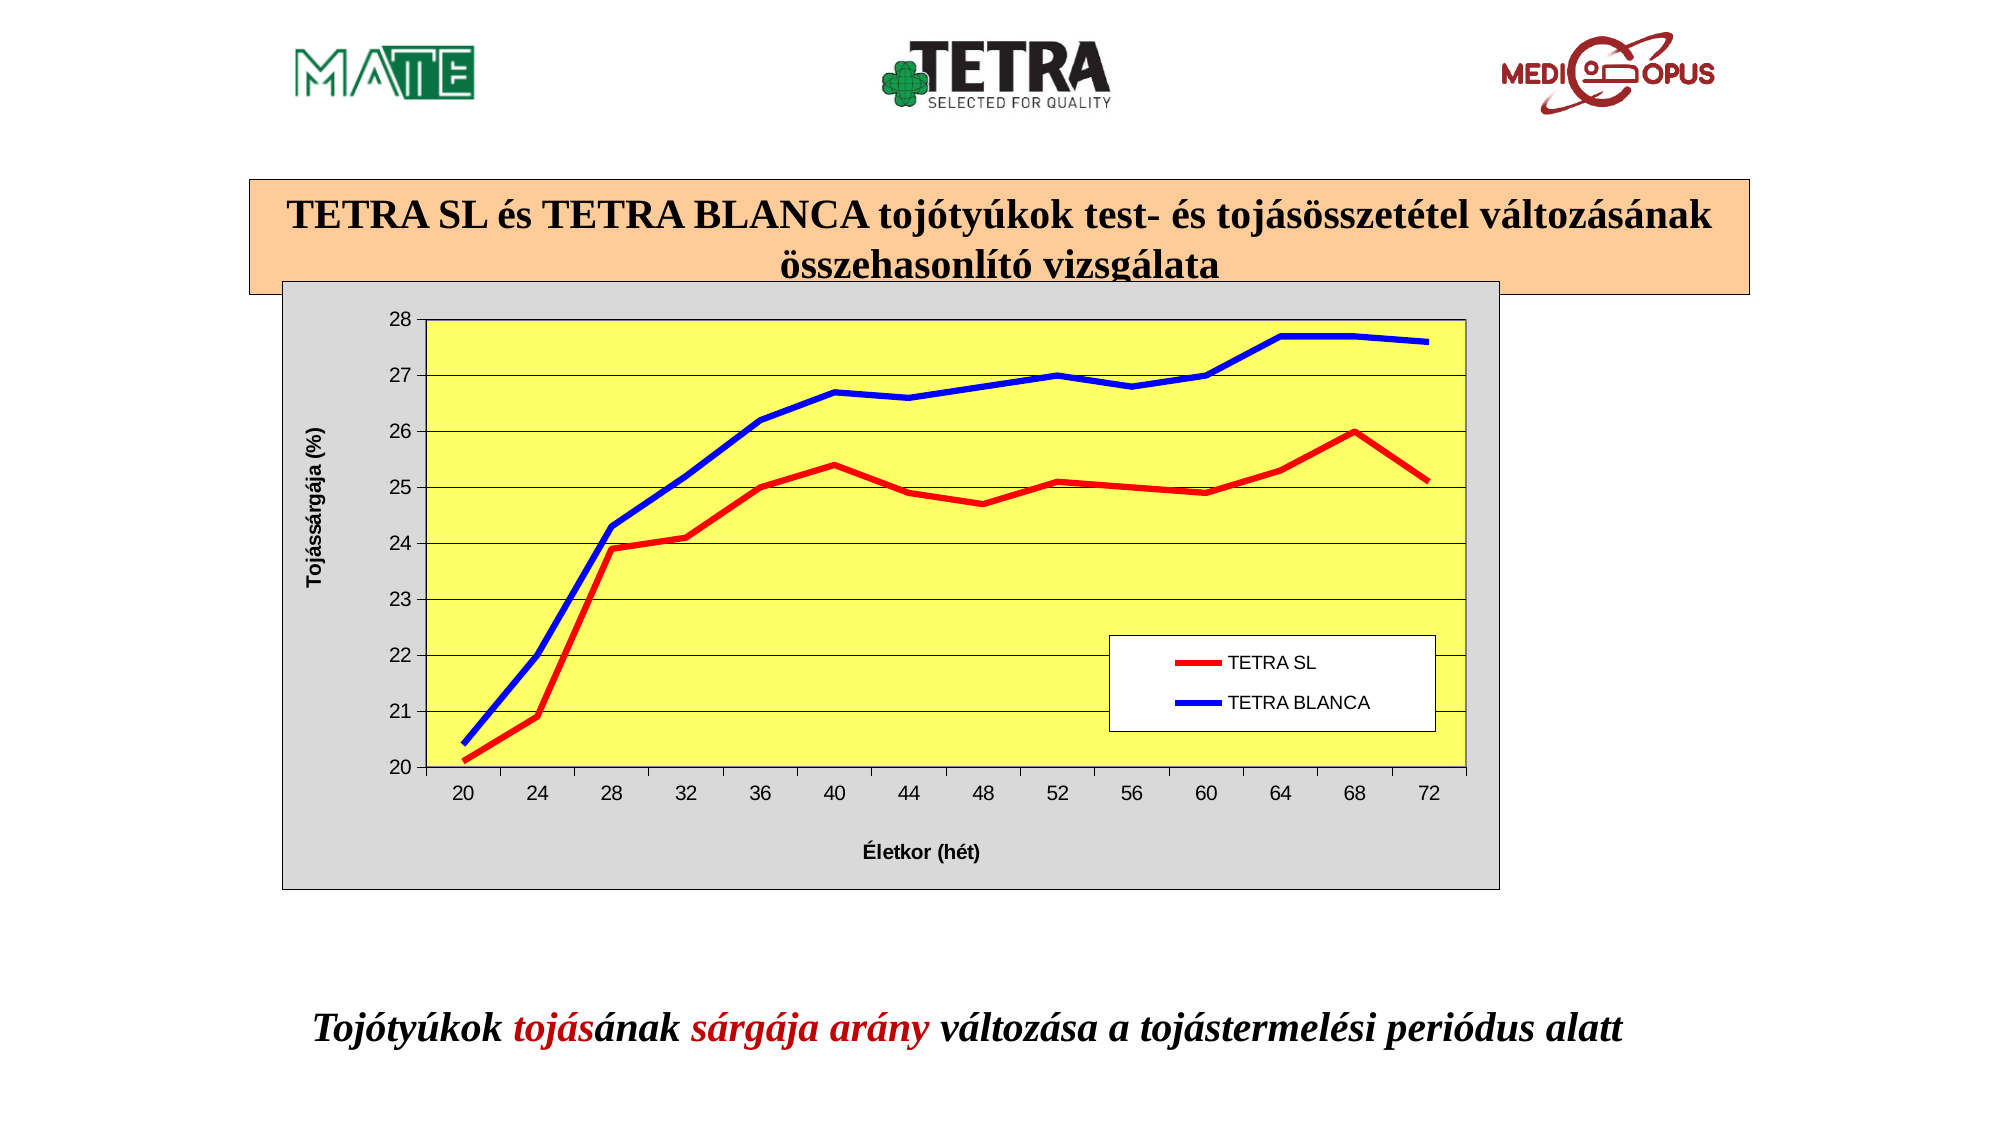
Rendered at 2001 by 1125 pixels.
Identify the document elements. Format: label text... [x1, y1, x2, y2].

chart [282, 280, 1501, 891]
text_box TETRA SL és TETRA BLANCA tojótyúkok test- és tojásösszetétel változásának összehasonlító vizsgálata [249, 179, 1750, 295]
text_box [281, 27, 1719, 119]
text_box Tojótyúkok tojásának sárgája arány változása a tojástermelési periódus alatt [137, 992, 1638, 1057]
